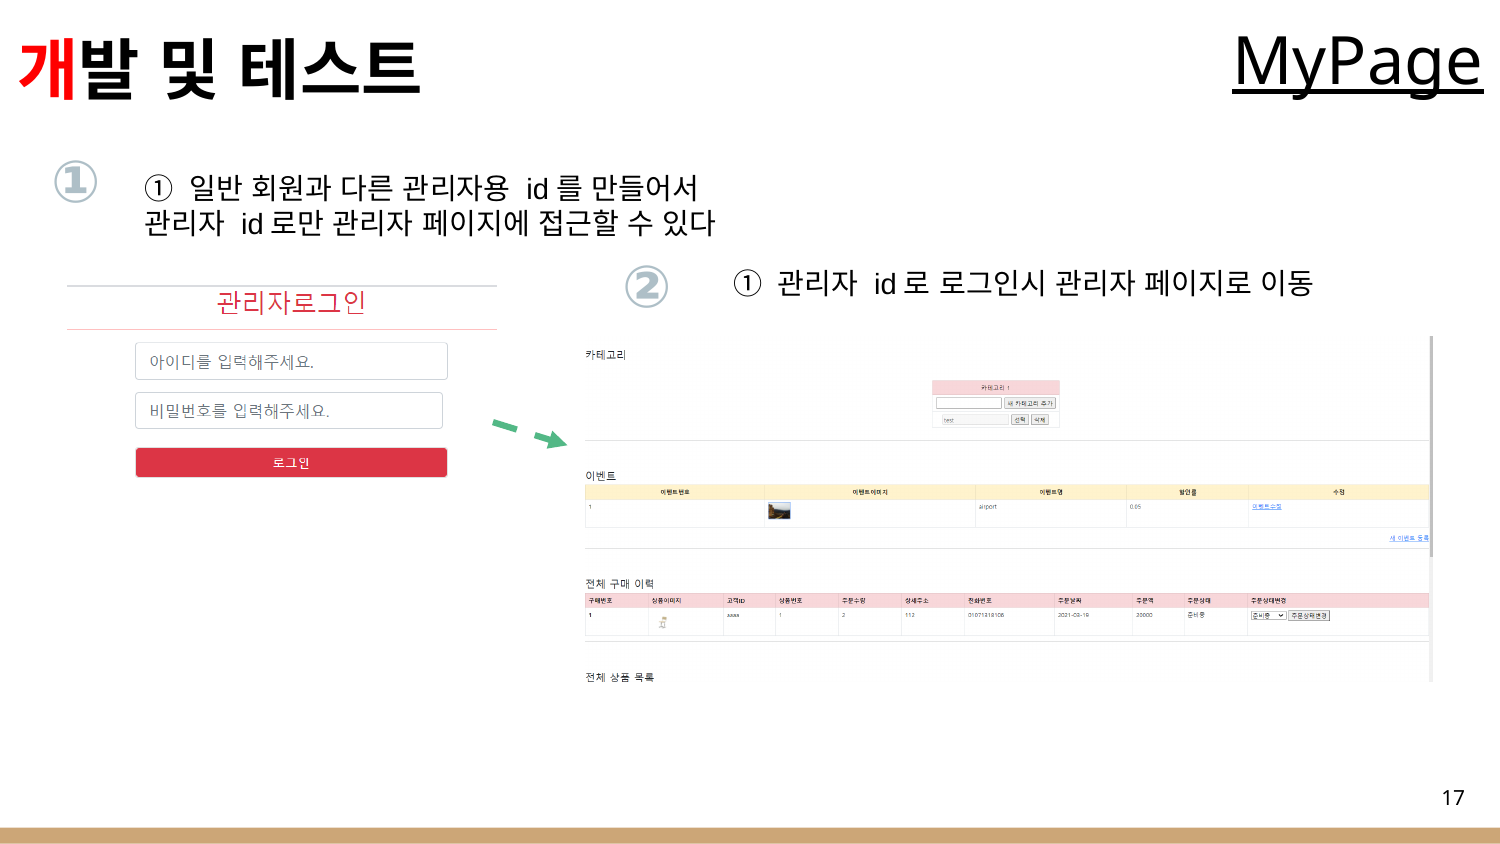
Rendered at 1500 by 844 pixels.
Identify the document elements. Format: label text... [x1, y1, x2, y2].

slide_number 17 [1389, 764, 1480, 830]
text_box 개발 및 테스트 [2, 12, 101, 123]
text_box ② [585, 248, 709, 327]
text_box ① 관리자 id로 로그인시 관리자 페이지로 이동 [718, 257, 1330, 308]
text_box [492, 421, 568, 446]
title MyPage [101, 0, 1499, 126]
text_box ① 일반 회원과 다른 관리자용 id를 만들어서 관리자 id로만 관리자 페이지에 접근할 수 있다 [130, 162, 733, 248]
text_box ① [15, 136, 138, 222]
picture [67, 285, 497, 503]
picture [585, 336, 1433, 682]
